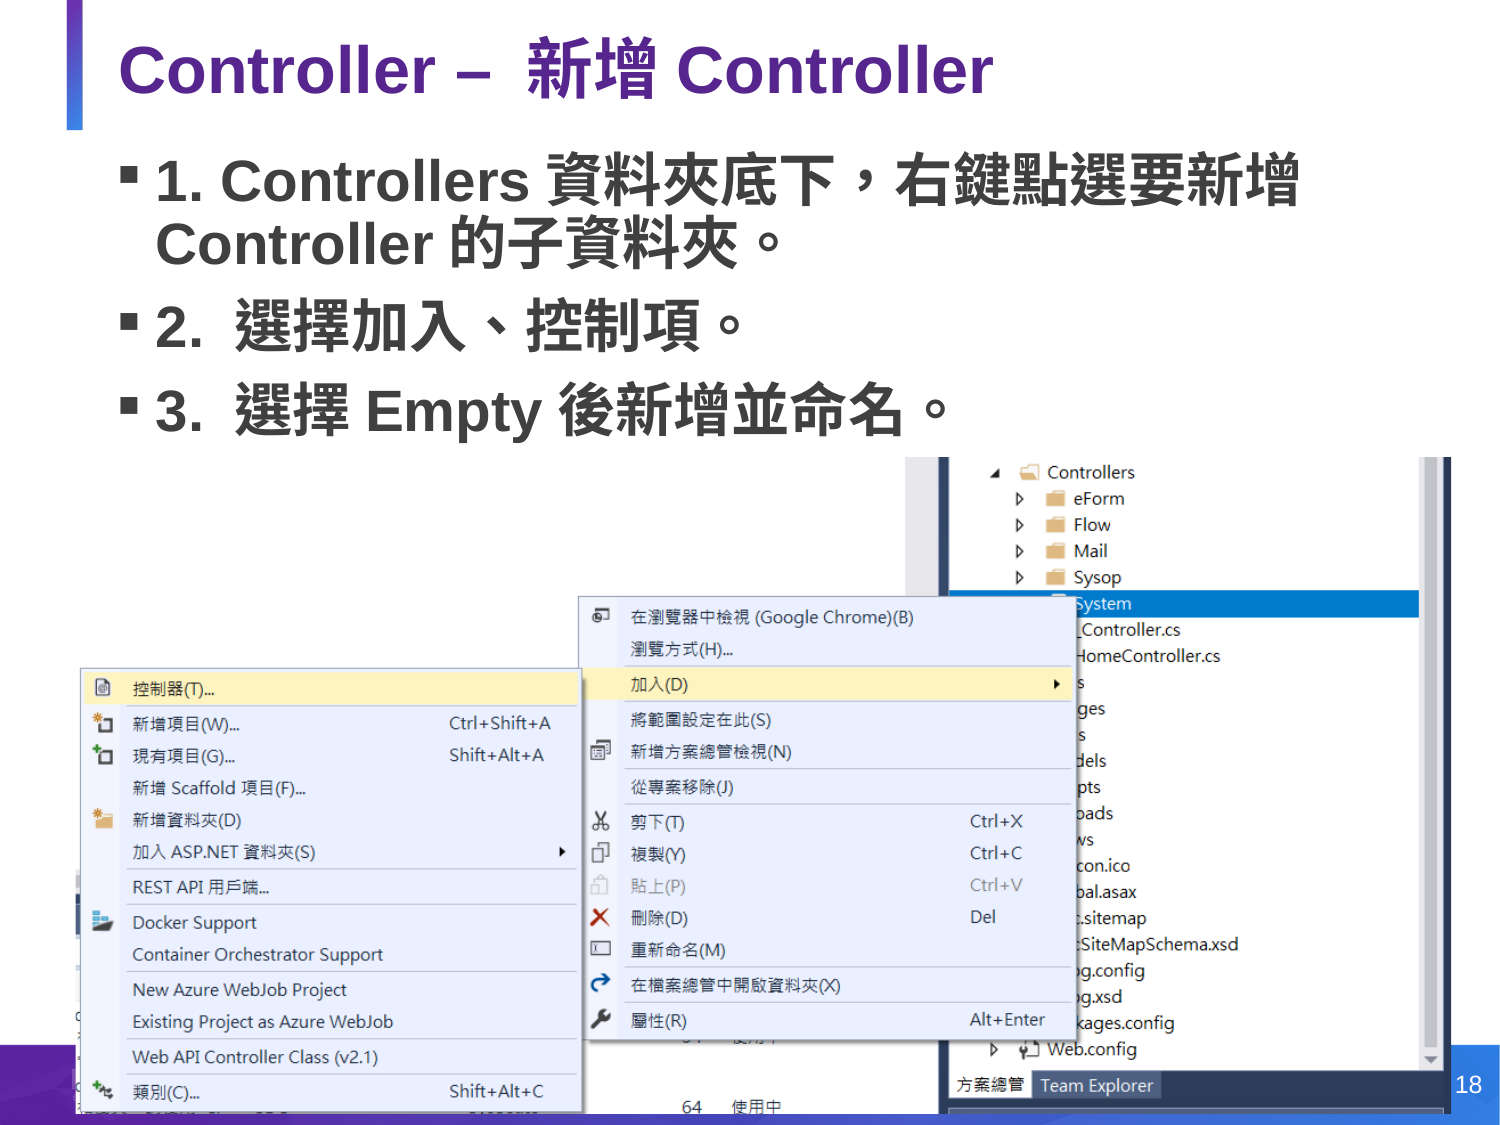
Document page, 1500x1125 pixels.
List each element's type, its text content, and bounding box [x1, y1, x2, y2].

picture [0, 0, 1500, 1125]
slide_number 18 [1452, 1053, 1498, 1114]
list 1. Controllers資料夾底下，右鍵點選要新增Controller的子資料夾。 2. 選擇加入、控制項。 3. 選擇Empty後新增並命名。 [103, 143, 1397, 457]
title Controller – 新增Controller [103, 21, 1397, 122]
